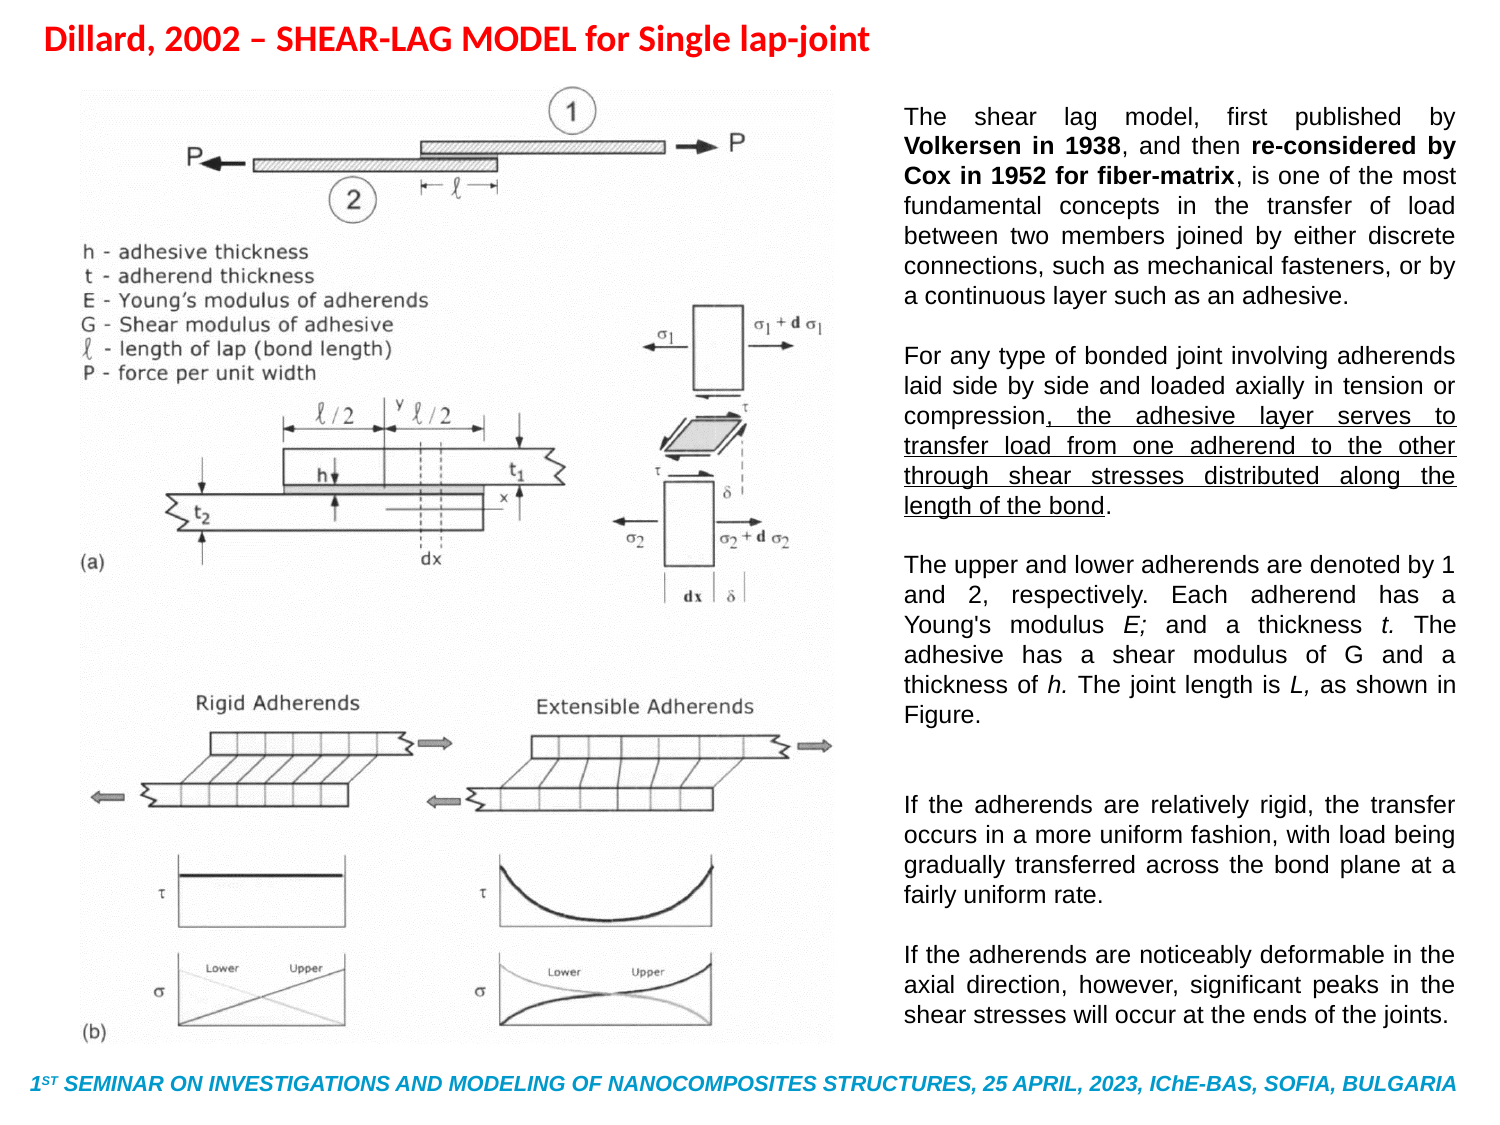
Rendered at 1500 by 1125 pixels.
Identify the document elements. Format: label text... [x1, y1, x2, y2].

text_box [0, 0, 1500, 75]
text_box The shear lag model, first published by Volkersen in 1938, and then re-considered by Cox in 1952 for fiber-matrix, is one of the most fundamental concepts in the transfer of load between two members joined by either discrete connections, such as mechanical fasteners, or by a continuous layer such as an adhesive. For any type of bonded joint involving adherends laid side by side and loaded axially in tension or compression, the adhesive layer serves to transfer load from one adherend to the other through shear stresses distributed along the length of the bond. The upper and lower adherends are denoted by 1 and 2, respectively. Each adherend has a Young's modulus E; and a thickness t. The adhesive has a shear modulus of G and a thickness of h. The joint length is L, as shown in Figure. If the adherends are relatively rigid, the transfer occurs in a more uniform fashion, with load being gradually transferred across the bond plane at a fairly uniform rate. If the adherends are noticeably deformable in the axial direction, however, significant peaks in the shear stresses will occur at the ends of the joints. [889, 69, 1472, 1036]
text_box 1ST SEMINAR ON INVESTIGATIONS AND MODELING OF NANOCOMPOSITES STRUCTURES, 25 APRIL, 2023, IChE-BAS, SOFIA, BULGARIA [15, 1062, 1500, 1104]
picture [24, 66, 886, 1047]
